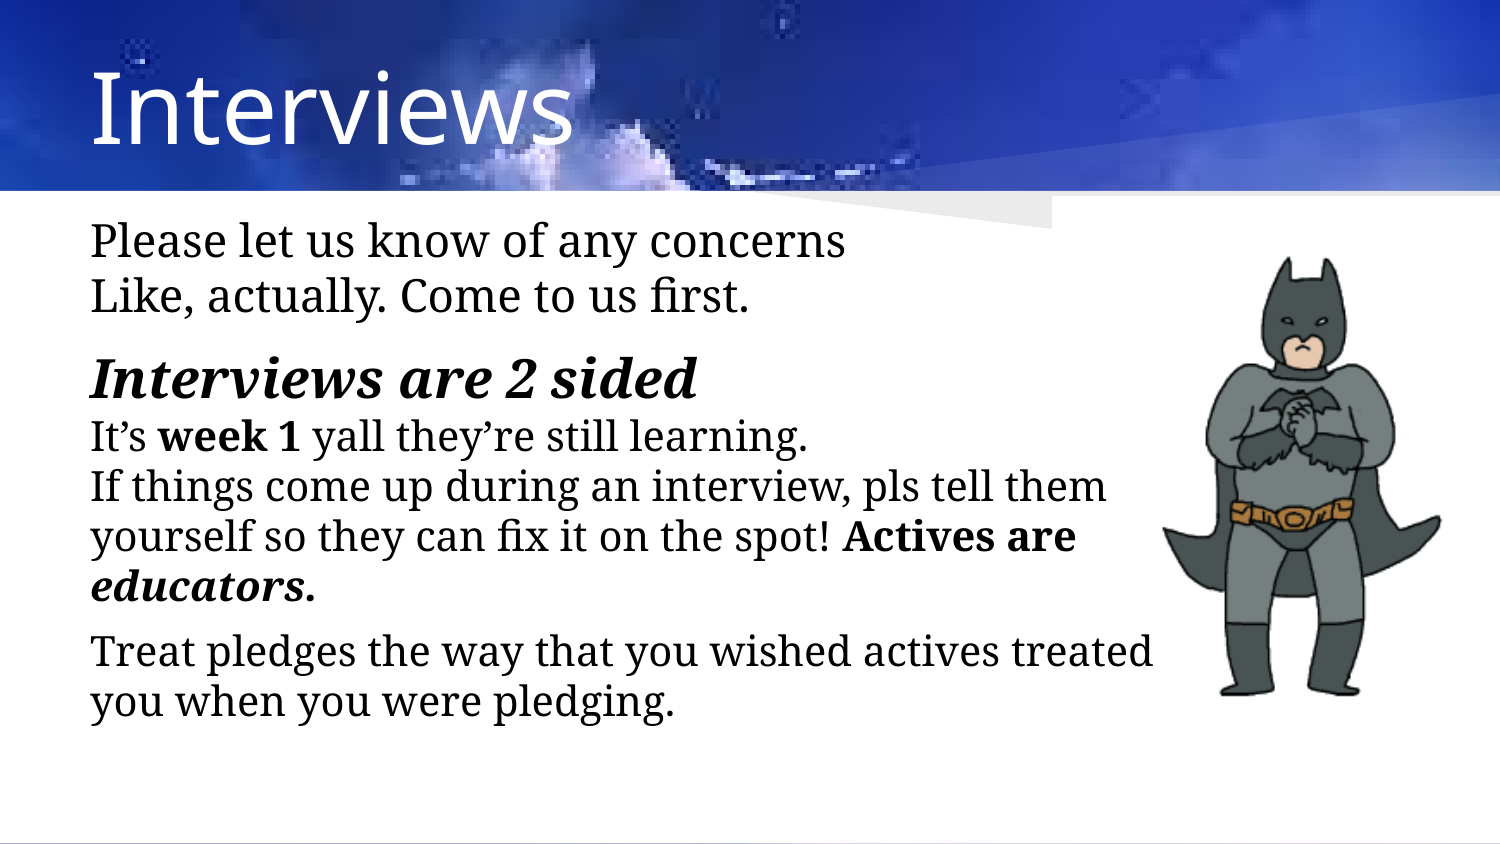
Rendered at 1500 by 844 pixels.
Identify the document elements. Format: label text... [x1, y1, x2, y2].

title Interviews [75, 33, 1425, 175]
picture [1051, 196, 1500, 729]
list Please let us know of any concerns Like, actually. Come to us first. Interviews are 2 sided It’s week 1 yall they’re still learning. If things come up during an interview, pls tell them yourself so they can fix it on the spot! Actives are educators. Treat pledges the way that you wished actives treated you when you were pledging. [75, 196, 1173, 808]
picture [0, 0, 1500, 190]
